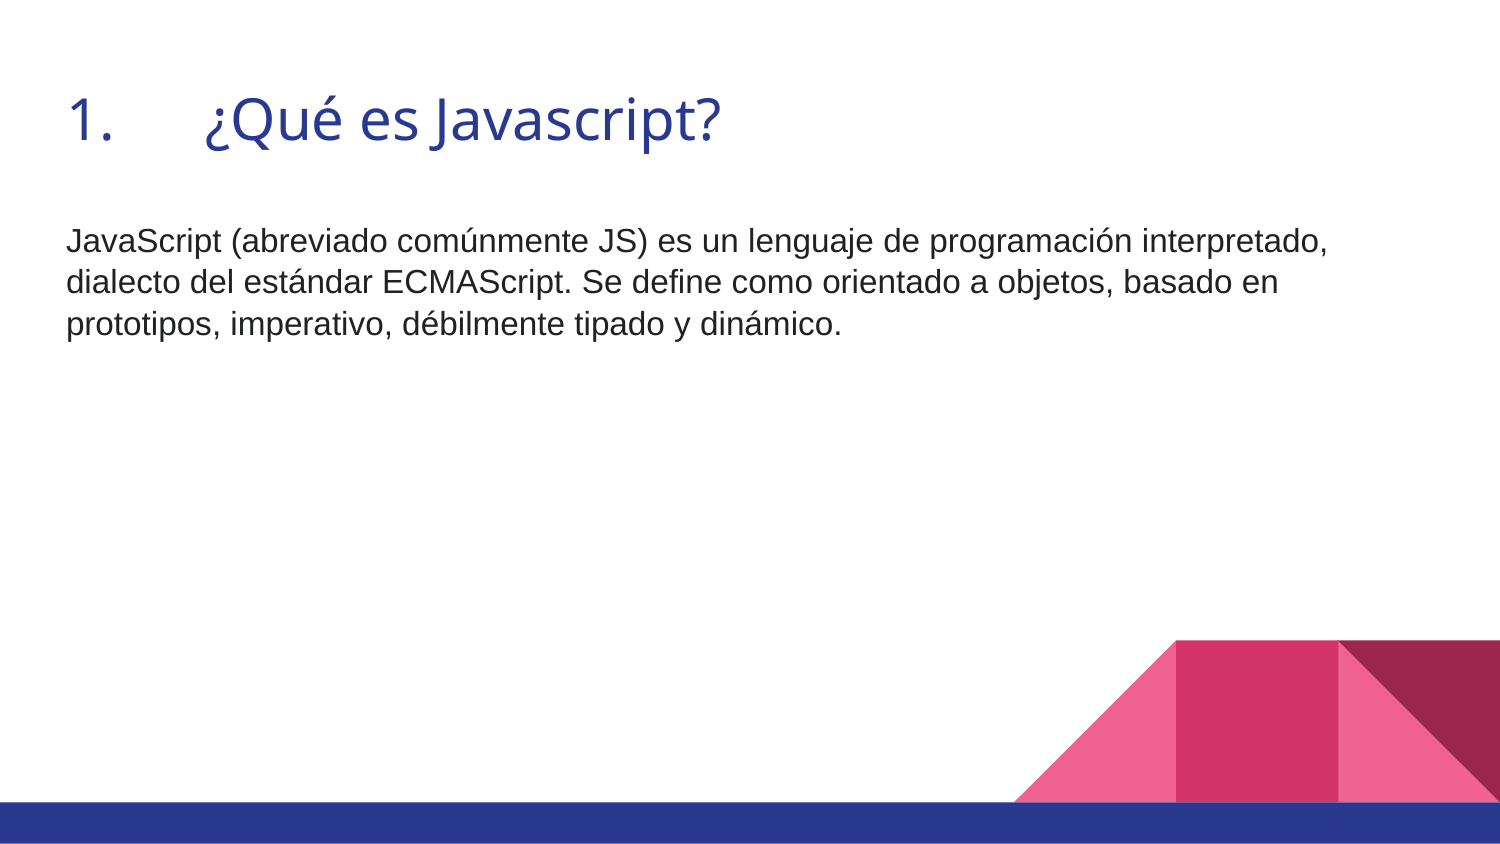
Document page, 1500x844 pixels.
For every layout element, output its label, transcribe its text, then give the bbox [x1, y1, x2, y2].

title 1. ¿Qué es Javascript? [51, 67, 1449, 167]
list JavaScript (abreviado comúnmente JS) es un lenguaje de programación interpretado, dialecto del estándar ECMAScript. Se define como orientado a objetos, basado en prototipos, imperativo, débilmente tipado y dinámico. [51, 201, 1449, 782]
